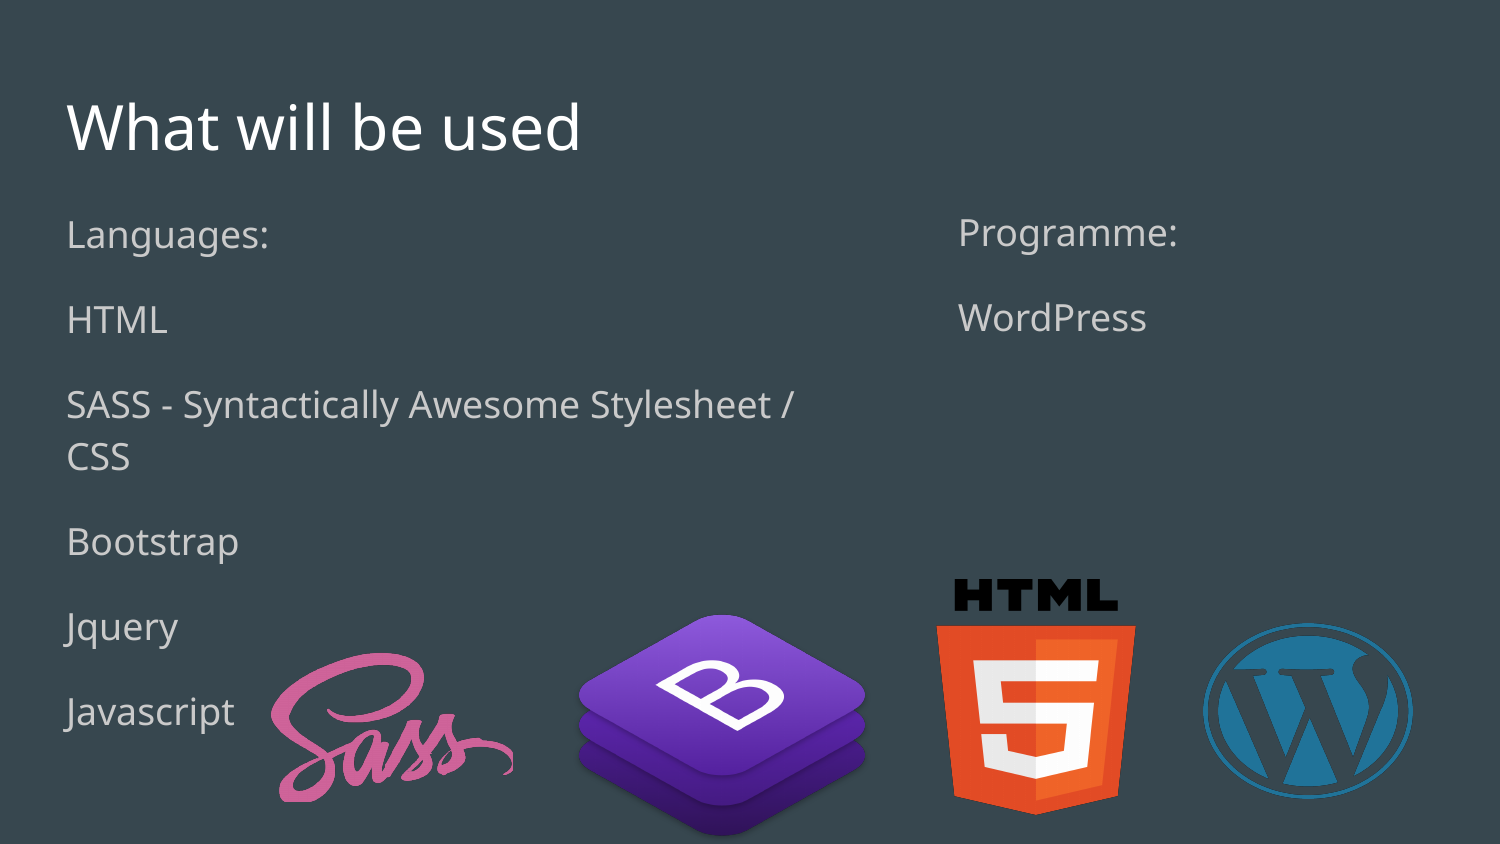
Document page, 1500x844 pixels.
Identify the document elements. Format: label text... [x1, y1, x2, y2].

picture [554, 608, 890, 844]
text_box Programme: WordPress [942, 187, 1449, 752]
picture [1203, 623, 1414, 799]
picture [270, 650, 513, 803]
title What will be used [51, 72, 1449, 167]
list Languages: HTML SASS - Syntactically Awesome Stylesheet / CSS Bootstrap Jquery Javascript [51, 189, 858, 750]
picture [894, 579, 1177, 816]
